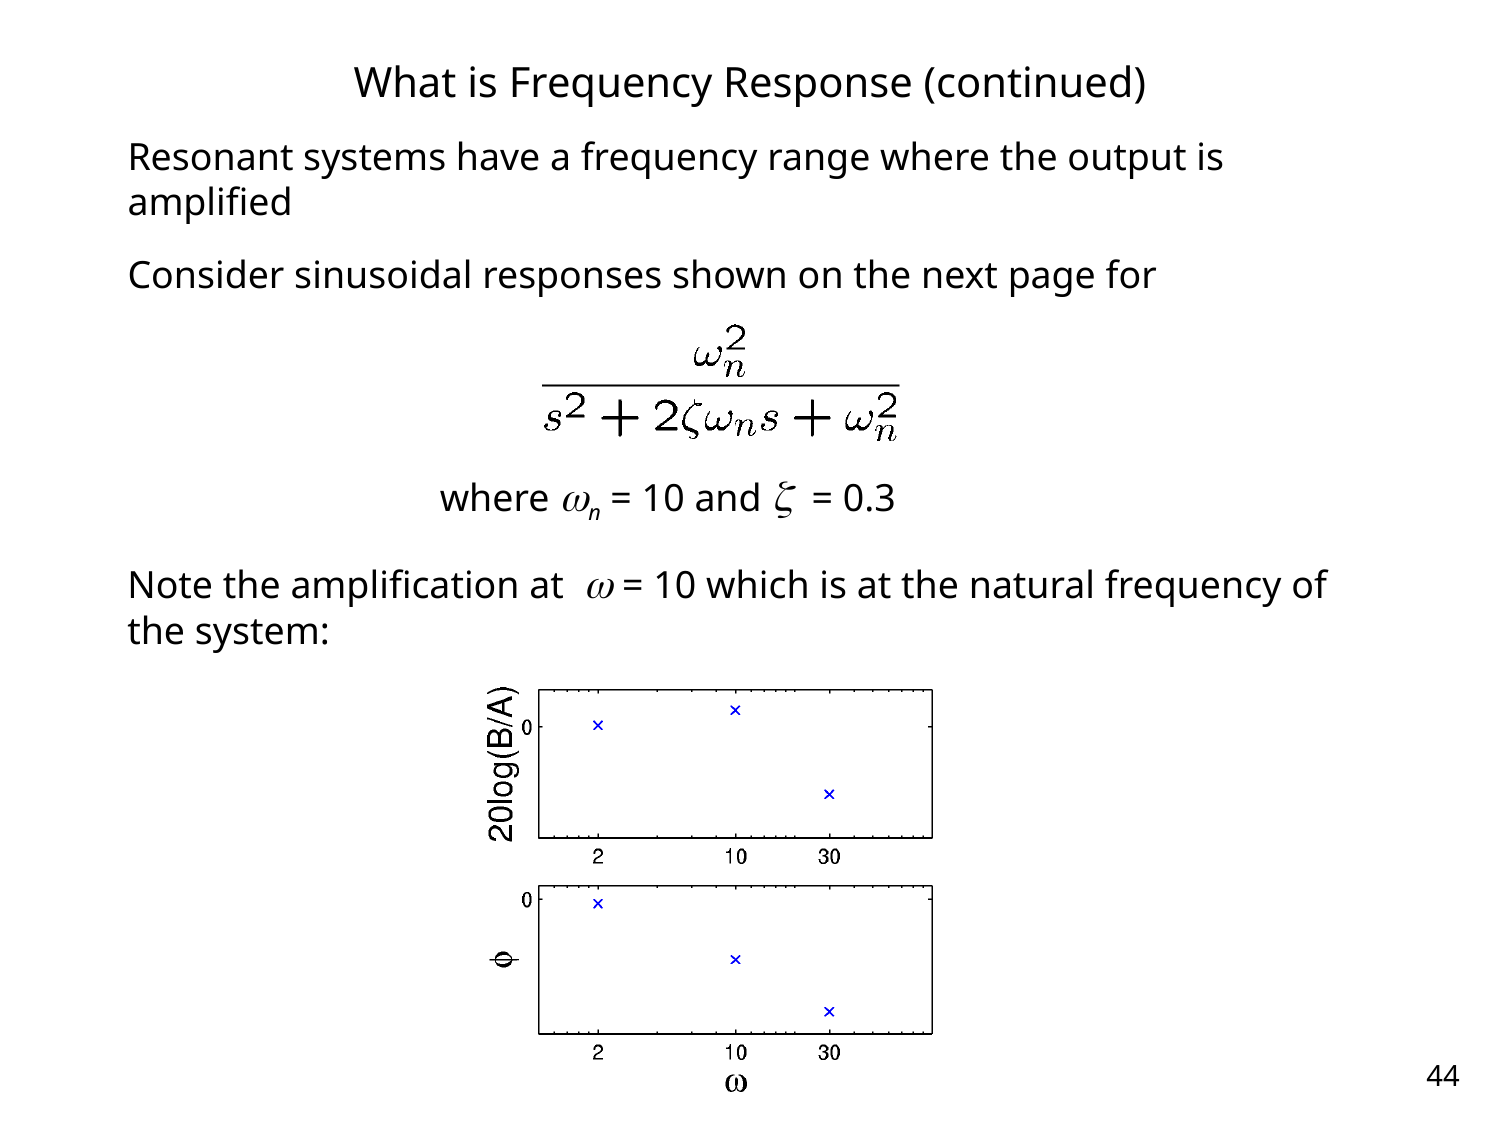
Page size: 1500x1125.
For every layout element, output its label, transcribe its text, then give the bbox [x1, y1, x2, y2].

list Resonant systems have a frequency range where the output is amplified Consider sinusoidal responses shown on the next page for [112, 125, 1388, 325]
text_box Note the amplification at w = 10 which is at the natural frequency of the system: [112, 549, 1375, 675]
picture [487, 687, 933, 1092]
text_box where n = 10 and  = 0.3 [425, 462, 1000, 525]
title What is Frequency Response (continued) [112, 37, 1388, 125]
picture [541, 323, 901, 443]
slide_number 44 [1162, 1049, 1476, 1101]
